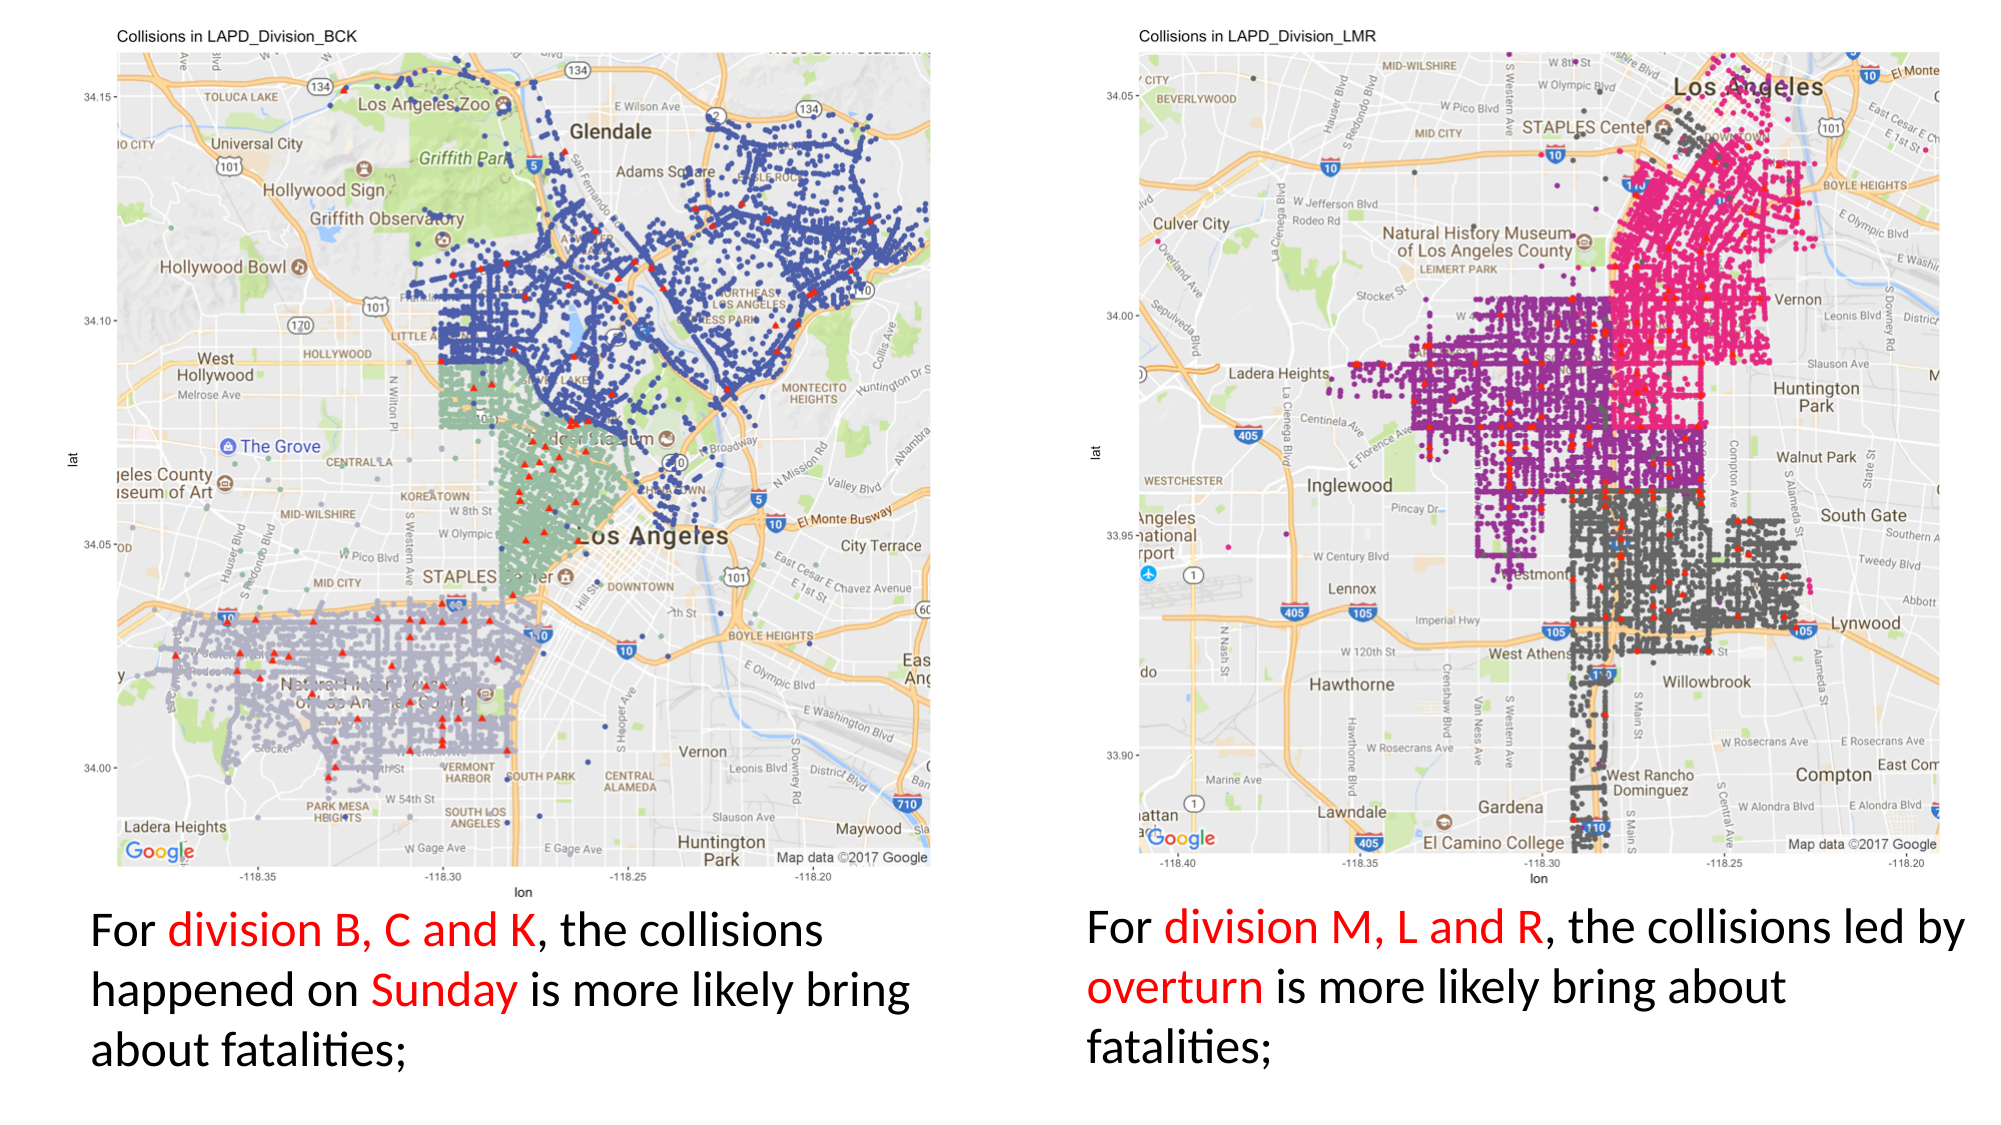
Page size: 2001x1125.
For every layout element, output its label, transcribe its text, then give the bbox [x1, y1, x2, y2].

picture [1082, 23, 1948, 890]
picture [59, 23, 939, 904]
text_box For division M, L and R, the collisions led by overturn is more likely bring about fatalities; [1071, 885, 2000, 1081]
text_box For division B, C and K, the collisions happened on Sunday is more likely bring about fatalities; [75, 889, 1004, 1084]
